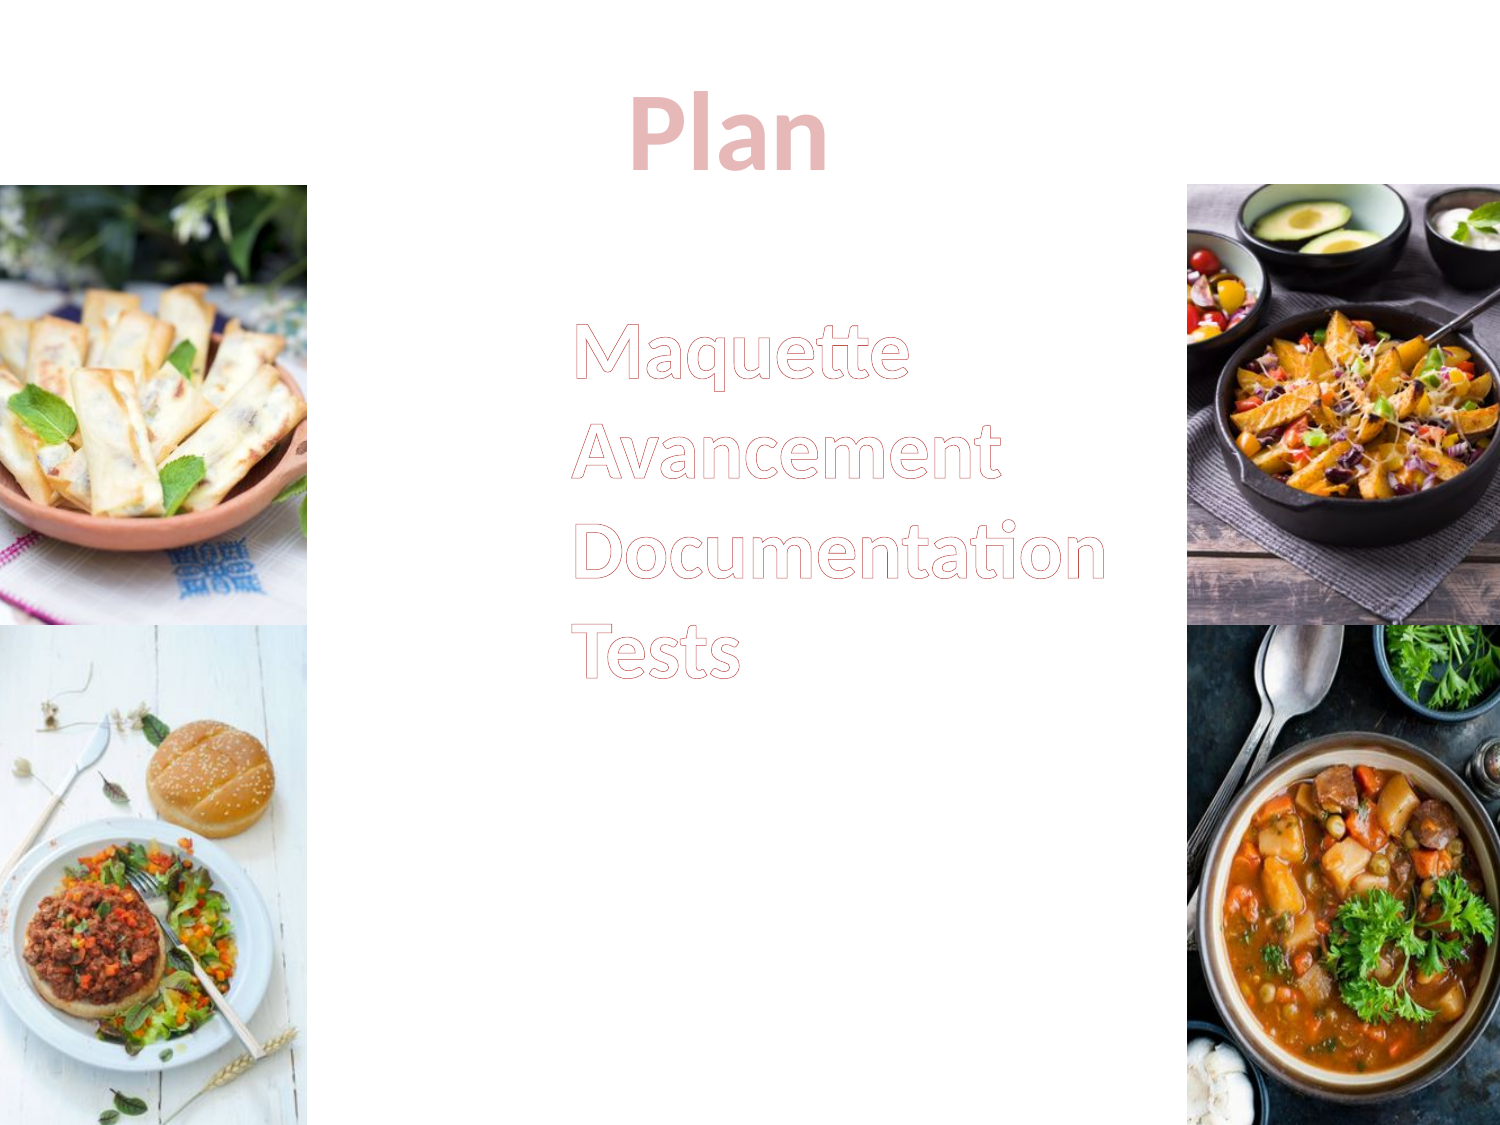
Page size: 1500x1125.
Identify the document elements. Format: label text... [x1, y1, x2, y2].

text_box Maquette Avancement Documentation Tests [387, 287, 1182, 838]
picture [0, 185, 308, 1125]
picture [1187, 184, 1500, 1125]
text_box Plan [612, 49, 847, 200]
